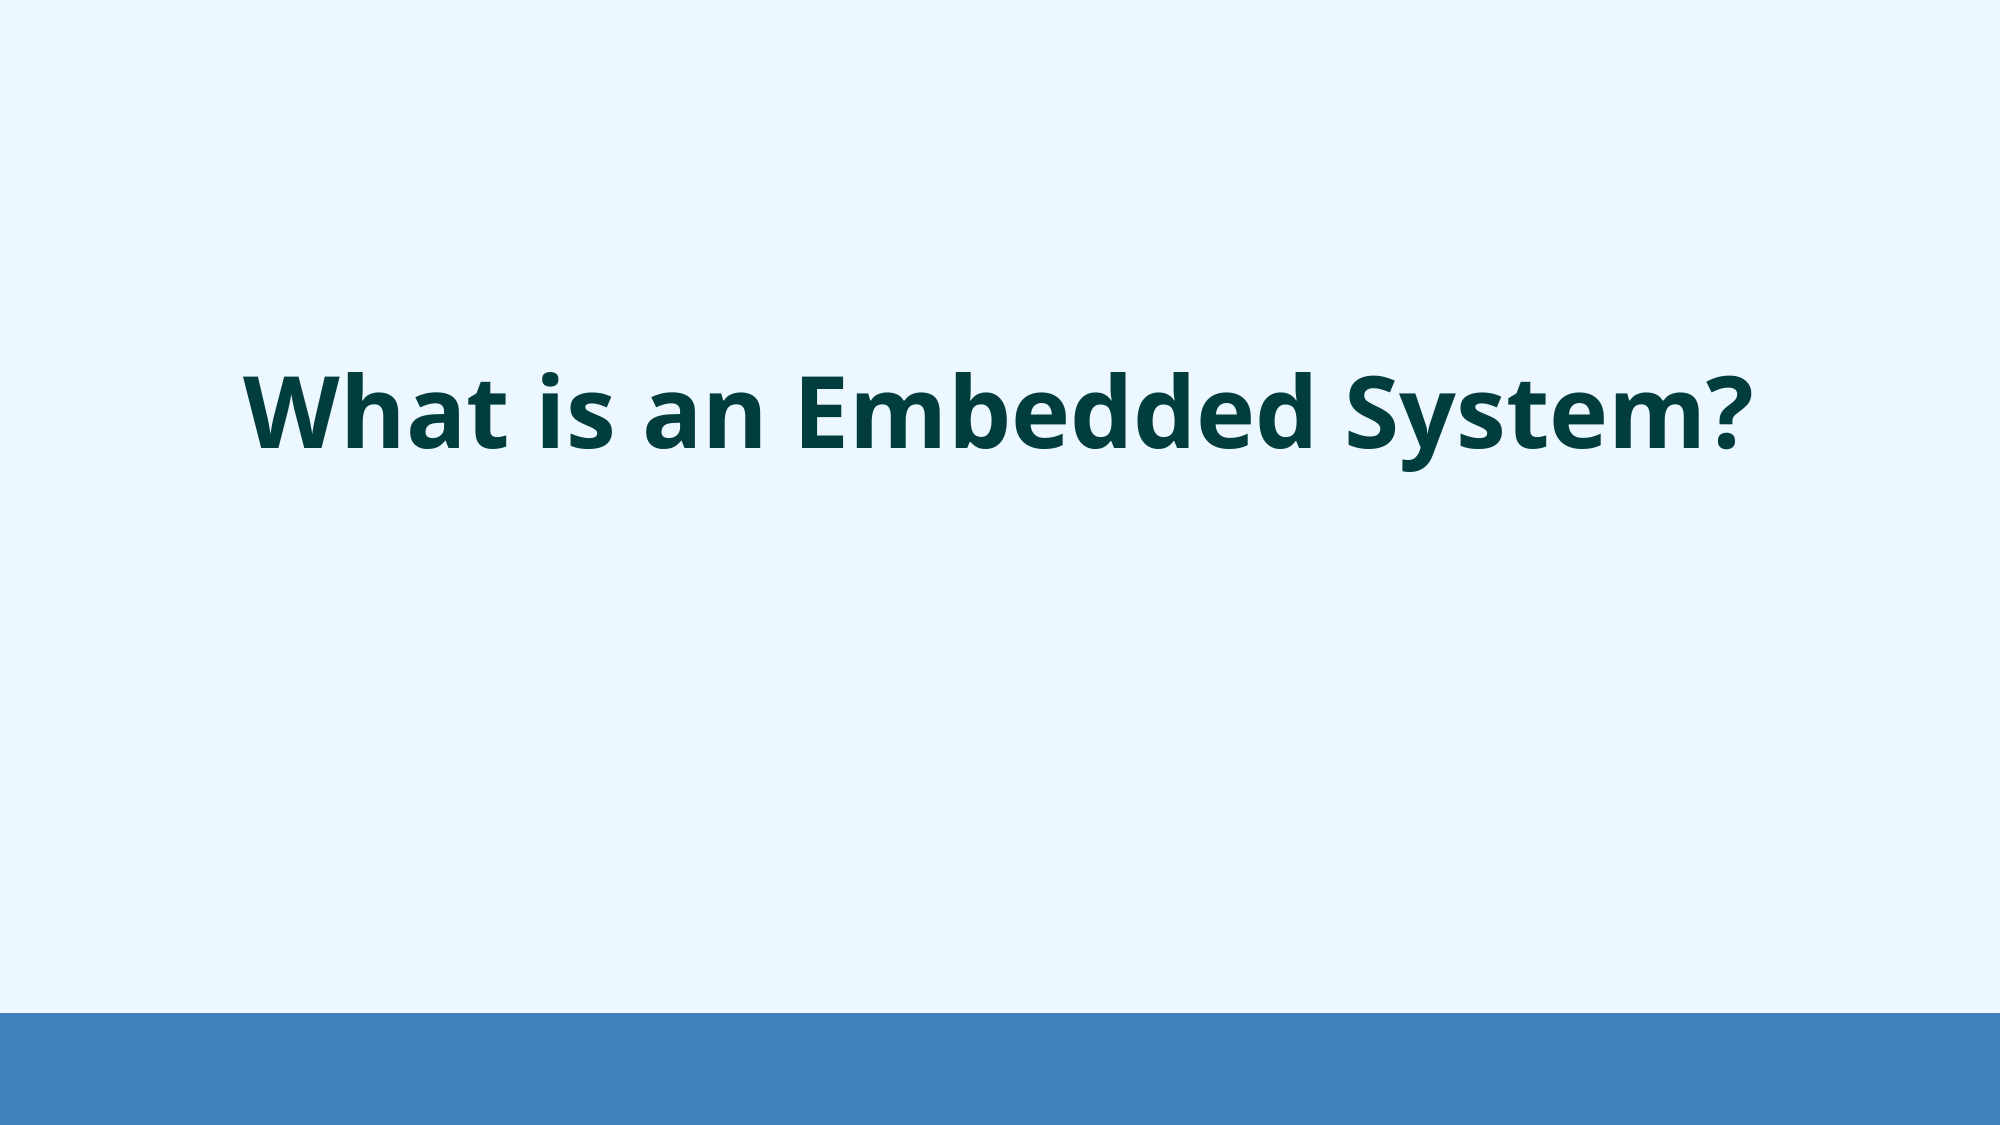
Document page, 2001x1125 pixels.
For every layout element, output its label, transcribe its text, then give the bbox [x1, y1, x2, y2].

list What is an Embedded System? [137, 214, 1863, 829]
